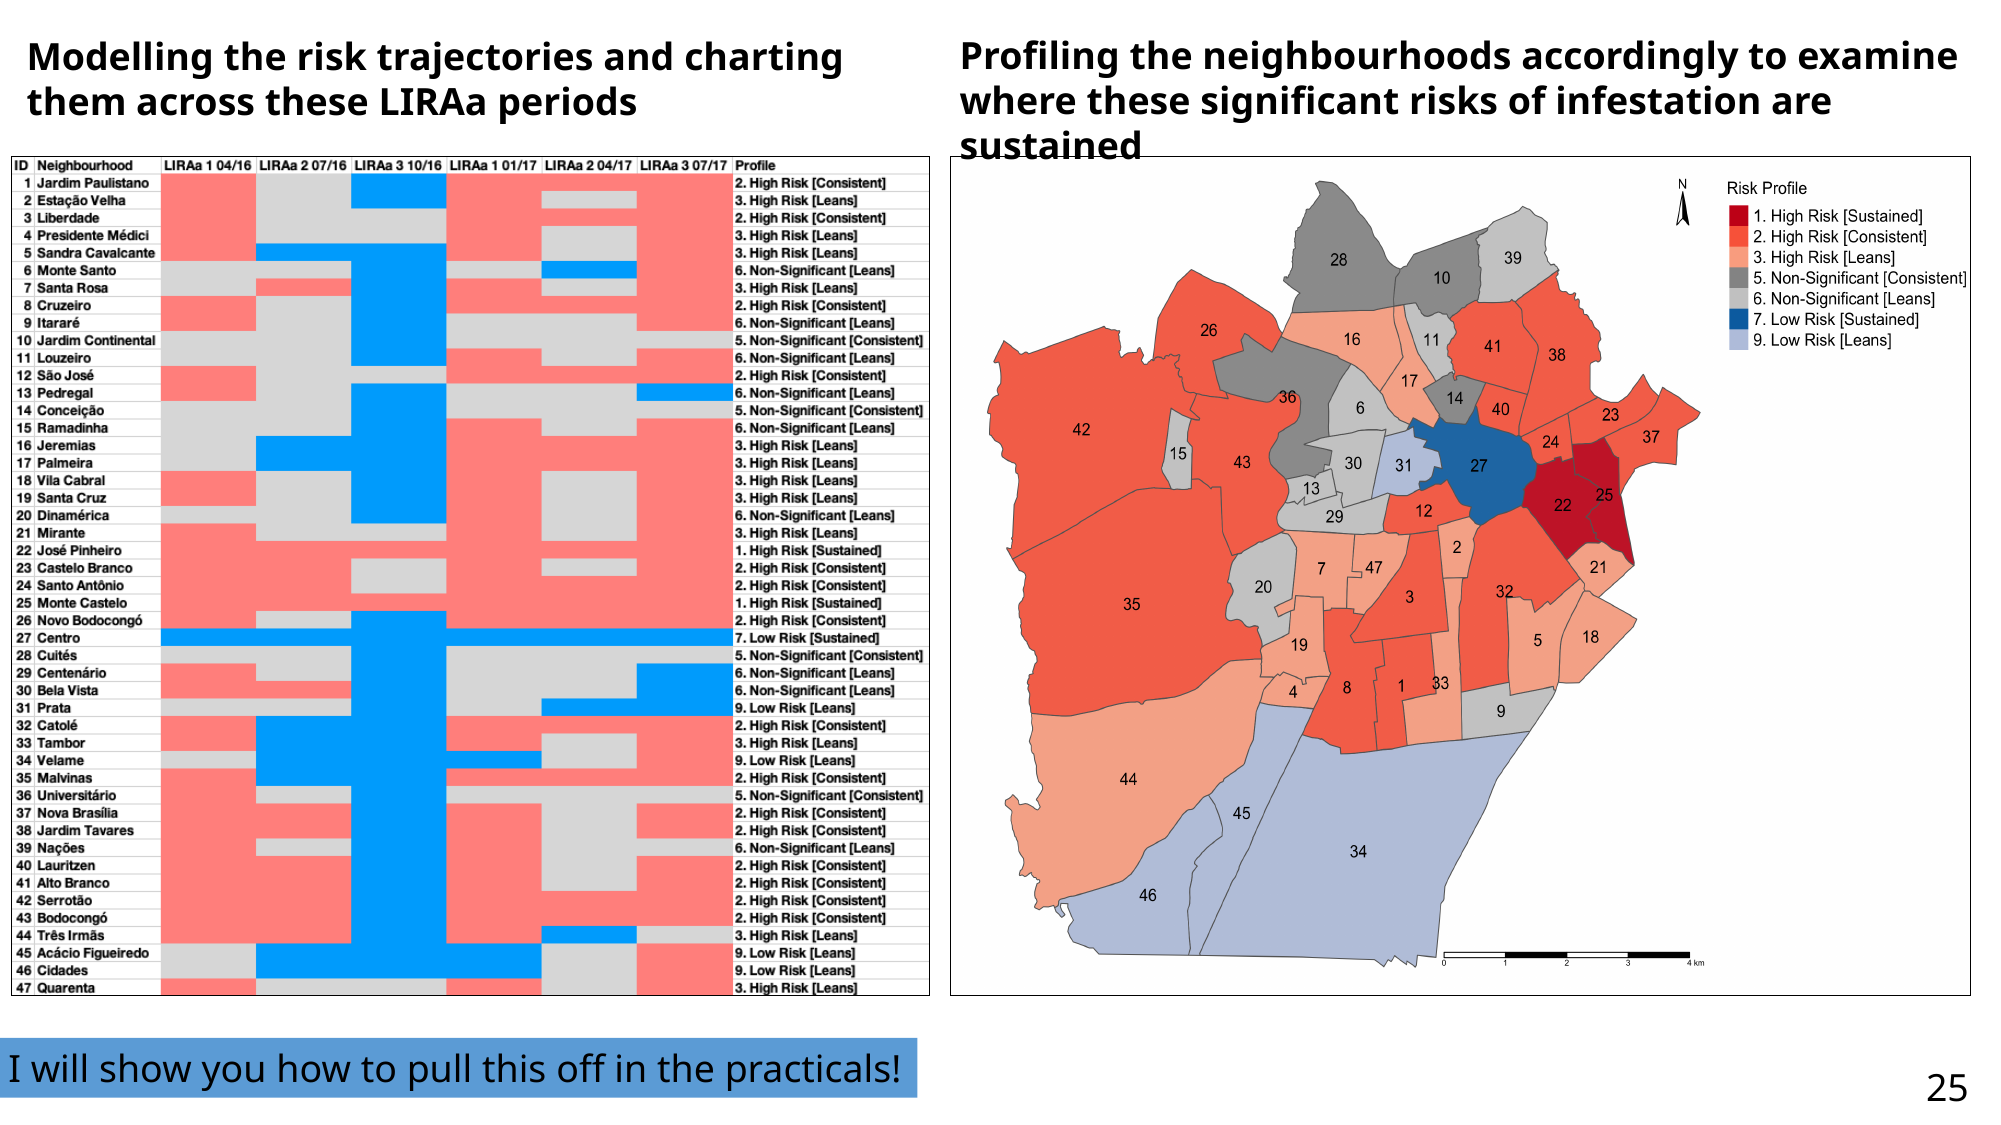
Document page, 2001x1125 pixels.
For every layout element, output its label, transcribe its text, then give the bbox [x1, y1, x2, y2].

picture [11, 155, 930, 996]
text_box Profiling the neighbourhoods accordingly to examine where these significant risks of infestation are sustained [944, 24, 1989, 175]
text_box I will show you how to pull this off in the practicals! [0, 1037, 918, 1098]
picture [950, 155, 1971, 996]
text_box 25 [1911, 1056, 2000, 1080]
text_box Modelling the risk trajectories and charting them across these LIRAa periods [11, 25, 927, 131]
